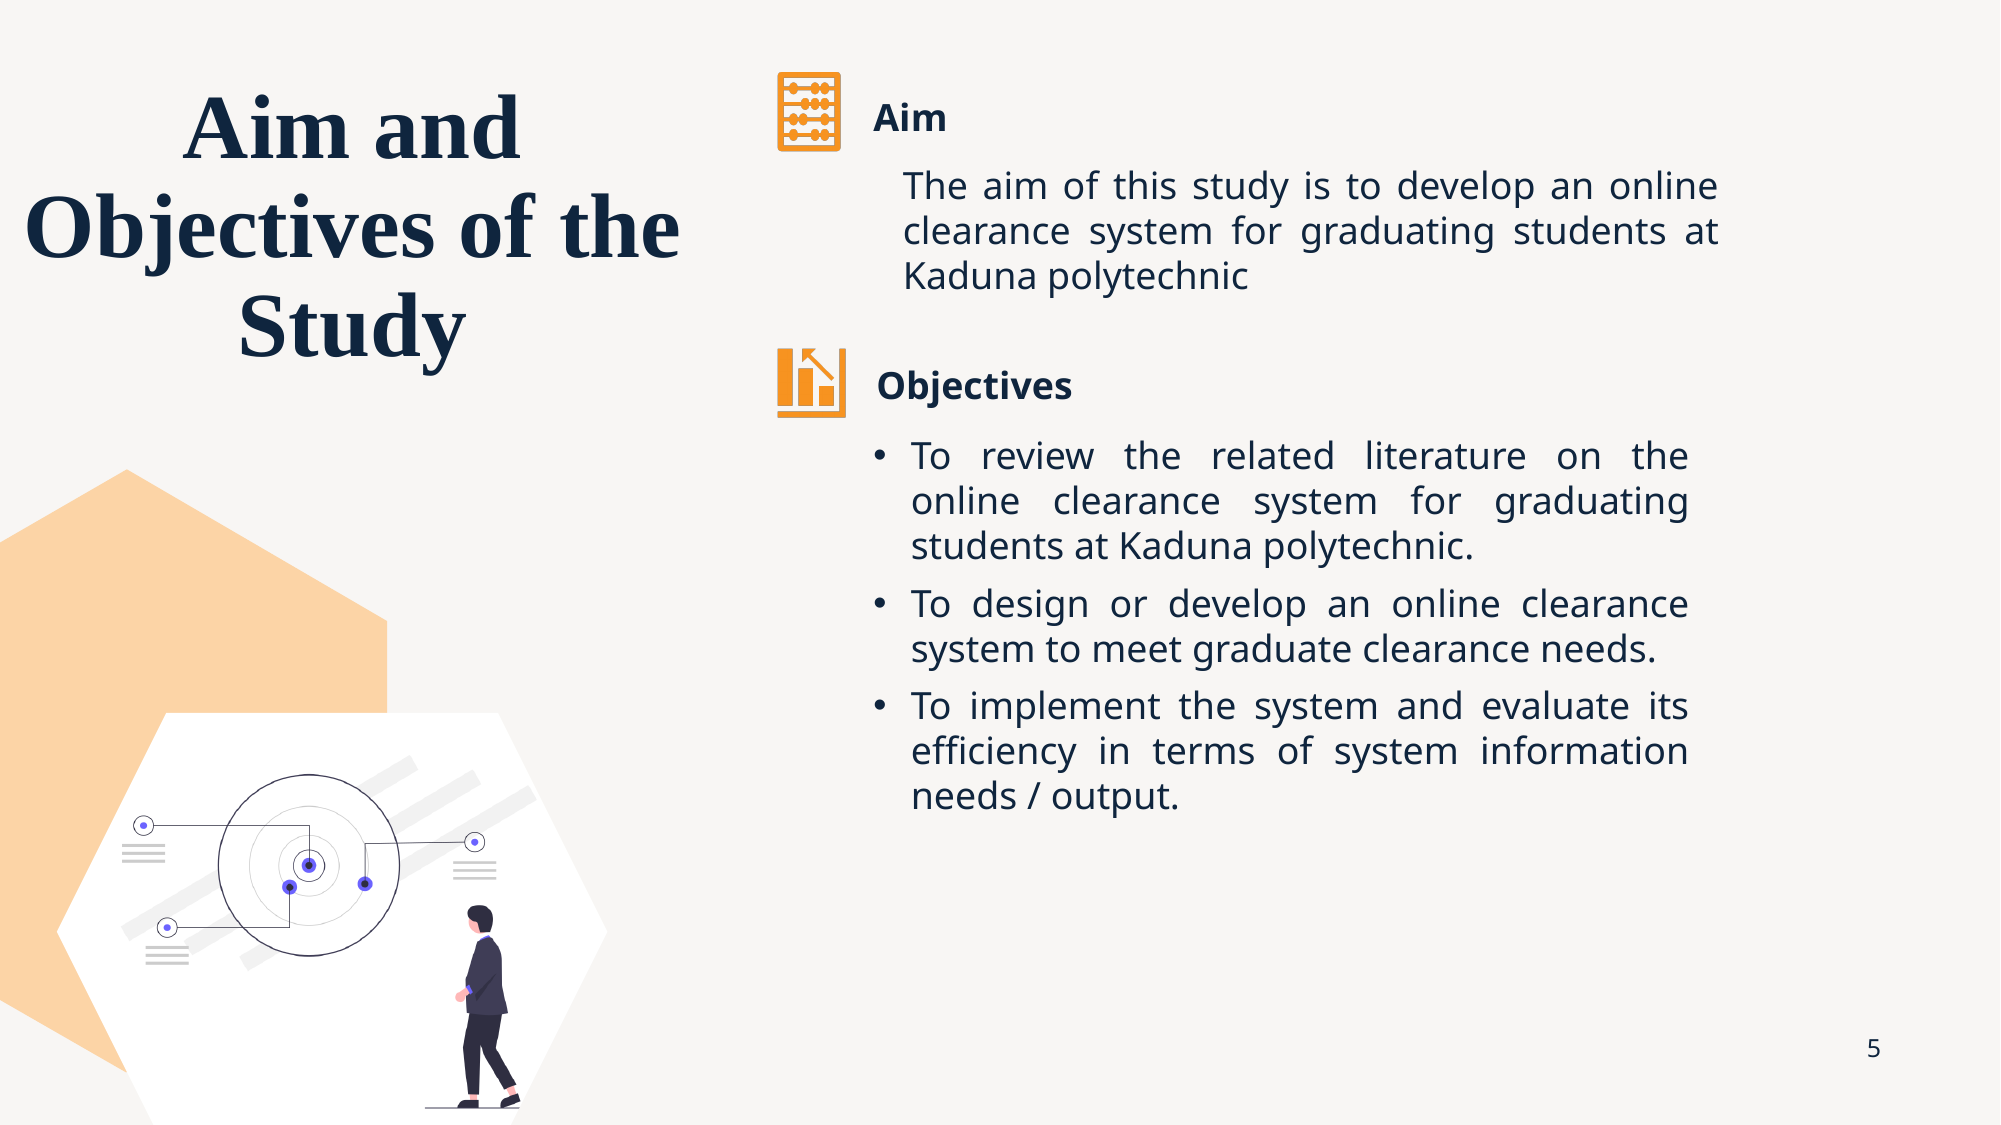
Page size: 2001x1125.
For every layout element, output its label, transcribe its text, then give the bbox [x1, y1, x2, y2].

list Objectives [861, 345, 1709, 415]
title Aim and Objectives of the Study [0, 71, 706, 510]
list To review the related literature on the online clearance system for graduating students at Kaduna polytechnic. To design or develop an online clearance system to meet graduate clearance needs. To implement the system and evaluate its efficiency in terms of system information needs / output. [858, 424, 1706, 618]
slide_number 5 [1836, 1020, 1912, 1080]
picture [56, 712, 608, 1125]
list Aim [858, 77, 1706, 147]
picture [766, 336, 855, 430]
list The aim of this study is to develop an online clearance system for graduating students at Kaduna polytechnic [887, 154, 1735, 331]
picture [766, 65, 851, 159]
